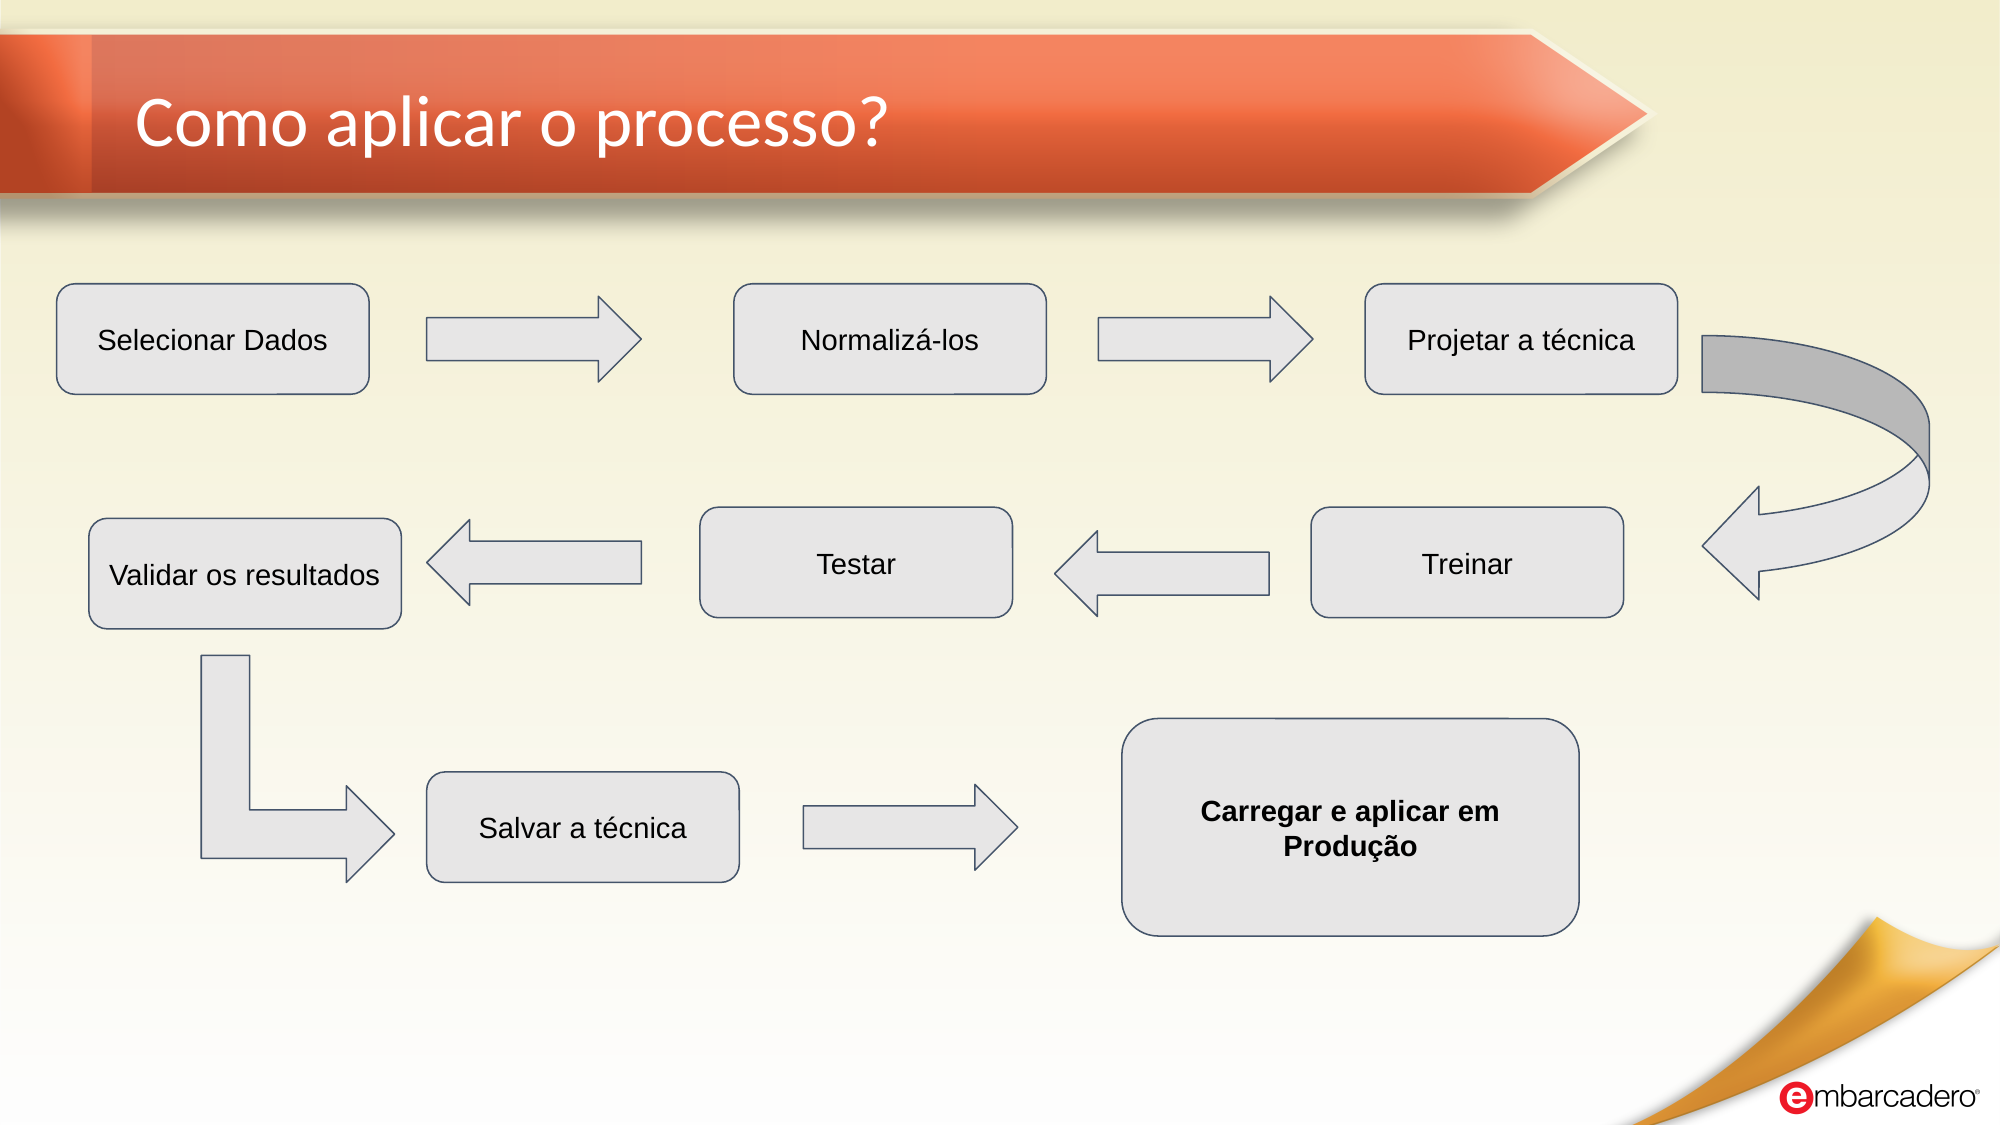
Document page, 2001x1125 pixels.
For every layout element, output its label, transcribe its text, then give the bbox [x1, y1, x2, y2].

text_box Projetar a técnica [1365, 283, 1678, 395]
text_box Testar [699, 507, 1013, 618]
text_box [1054, 530, 1270, 617]
picture [0, 0, 2000, 1125]
text_box Validar os resultados [88, 518, 402, 629]
text_box [426, 296, 642, 383]
text_box Normalizá-los [733, 283, 1047, 395]
text_box [1098, 296, 1314, 383]
text_box [1702, 335, 1930, 600]
text_box Treinar [1311, 507, 1624, 618]
text_box [803, 784, 1018, 871]
text_box Salvar a técnica [426, 771, 740, 883]
title Como aplicar o processo? [120, 14, 1526, 233]
text_box Selecionar Dados [56, 283, 370, 395]
text_box [201, 655, 395, 883]
text_box Carregar e aplicar em Produção [1121, 718, 1580, 937]
text_box [426, 519, 642, 606]
